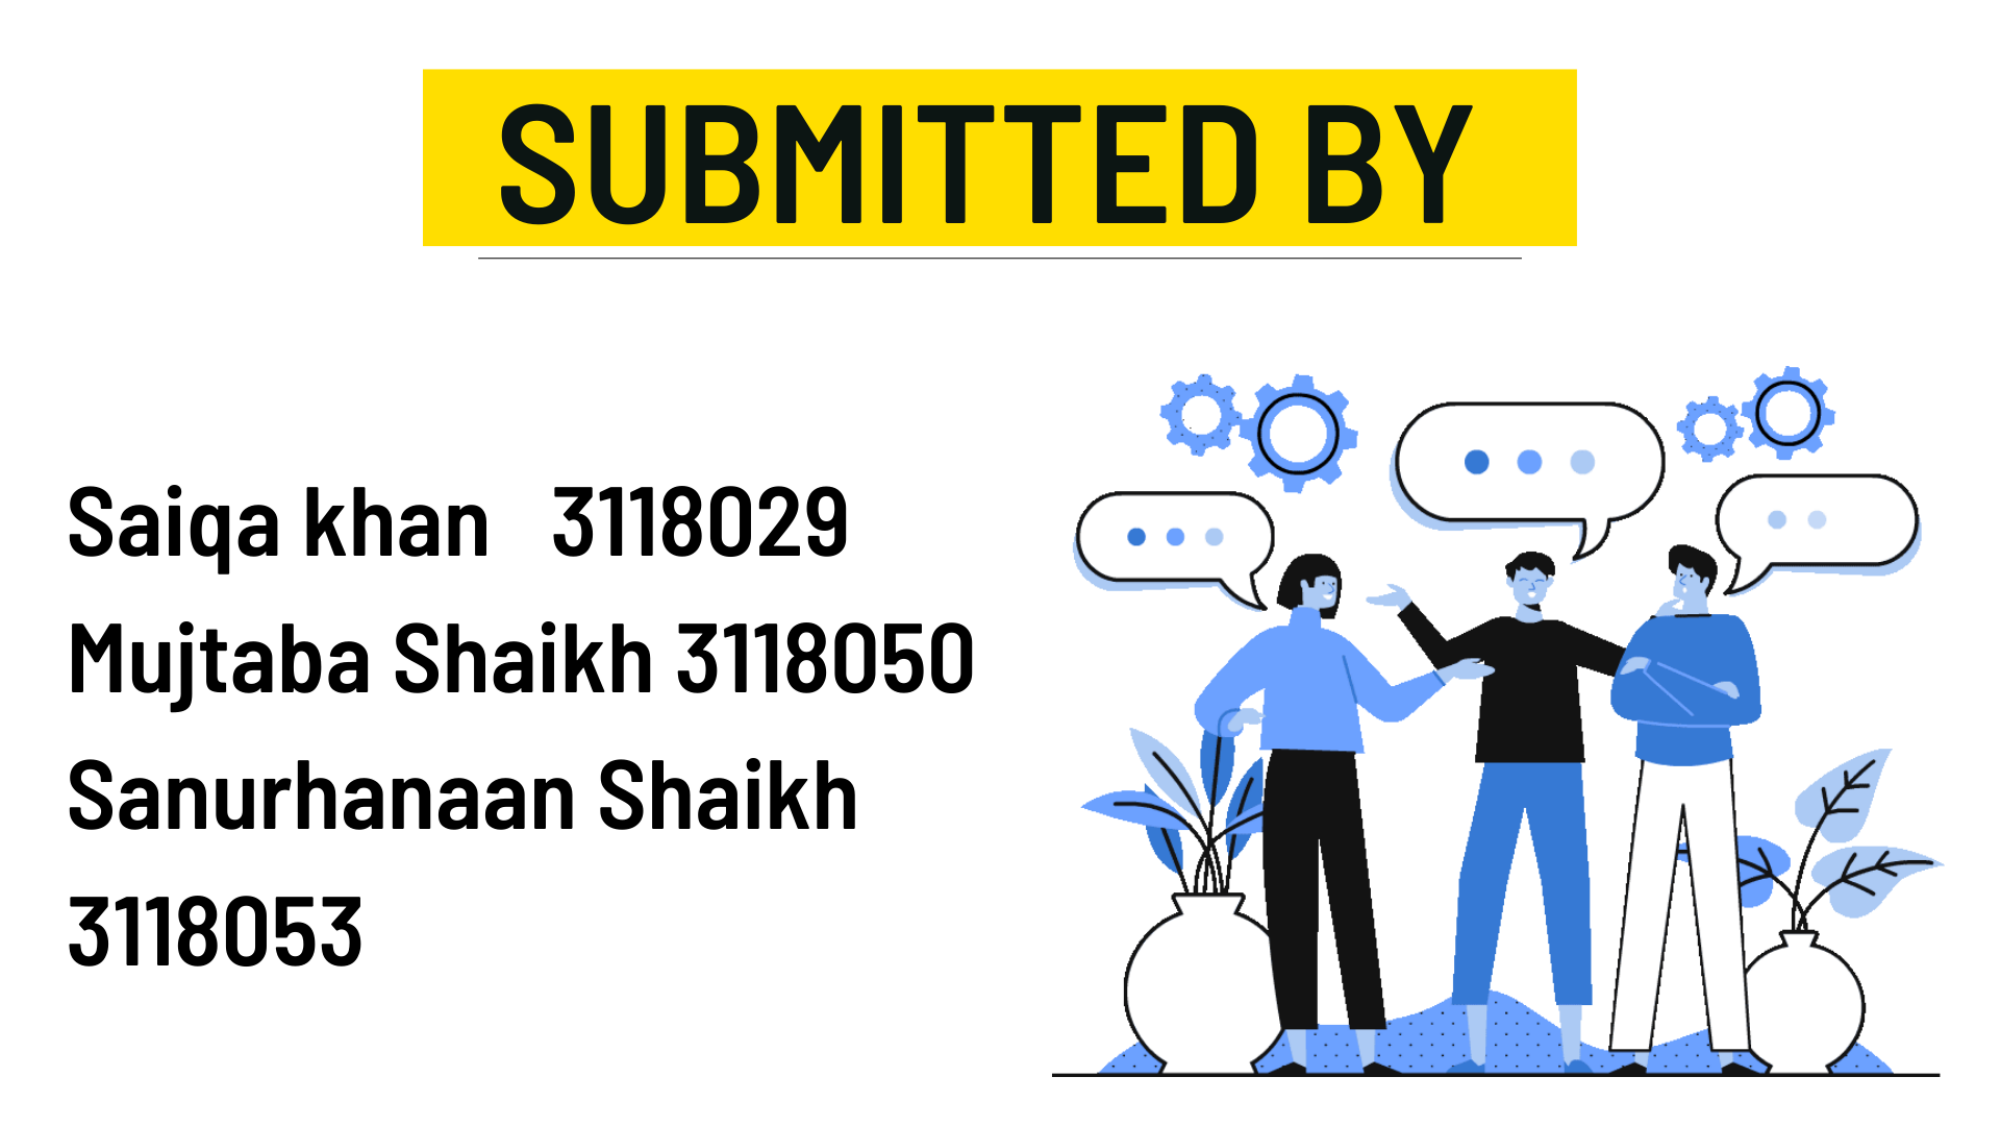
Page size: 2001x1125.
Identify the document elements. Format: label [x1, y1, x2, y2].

list [0, 0, 2000, 1125]
